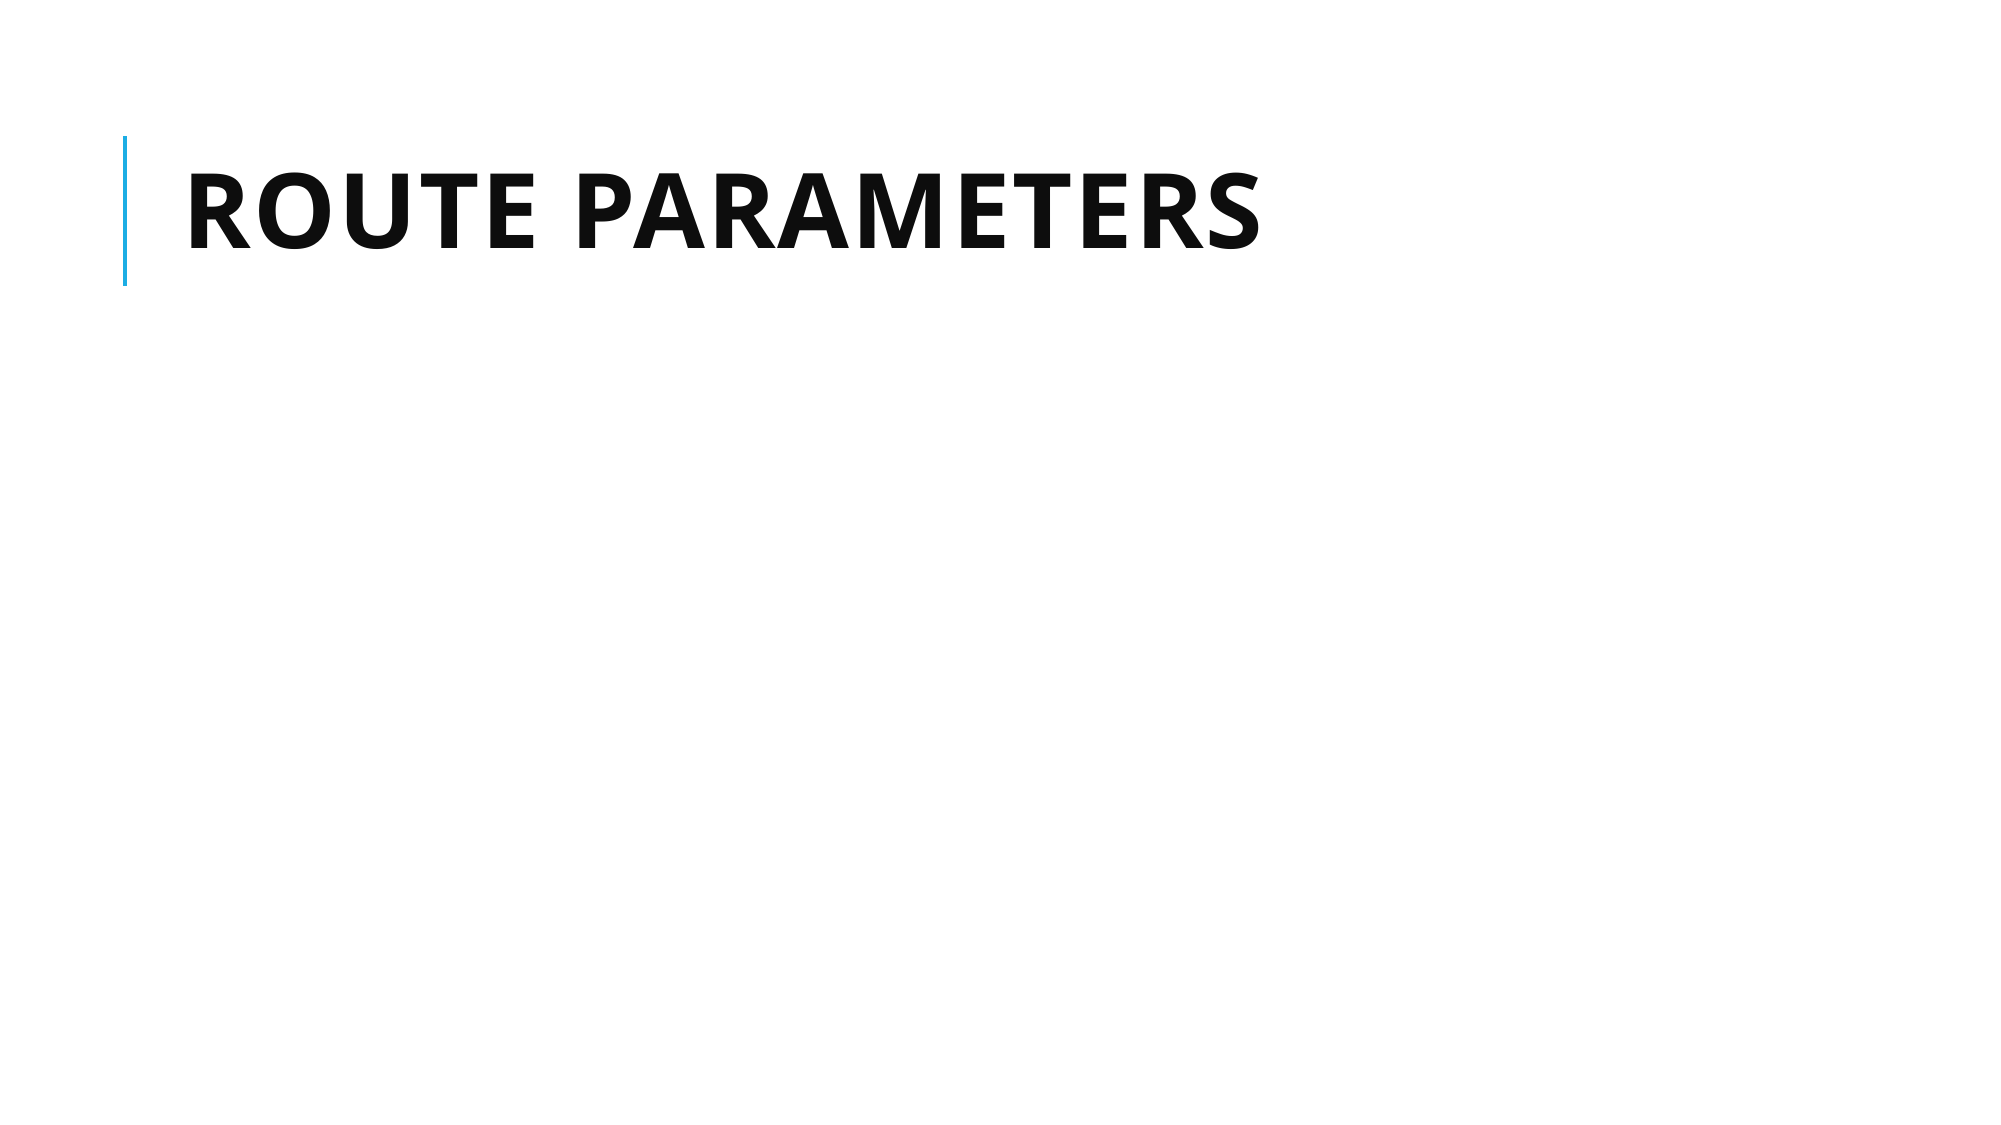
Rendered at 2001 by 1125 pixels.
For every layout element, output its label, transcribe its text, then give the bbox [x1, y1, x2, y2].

title Route Parameters [168, 96, 1763, 342]
